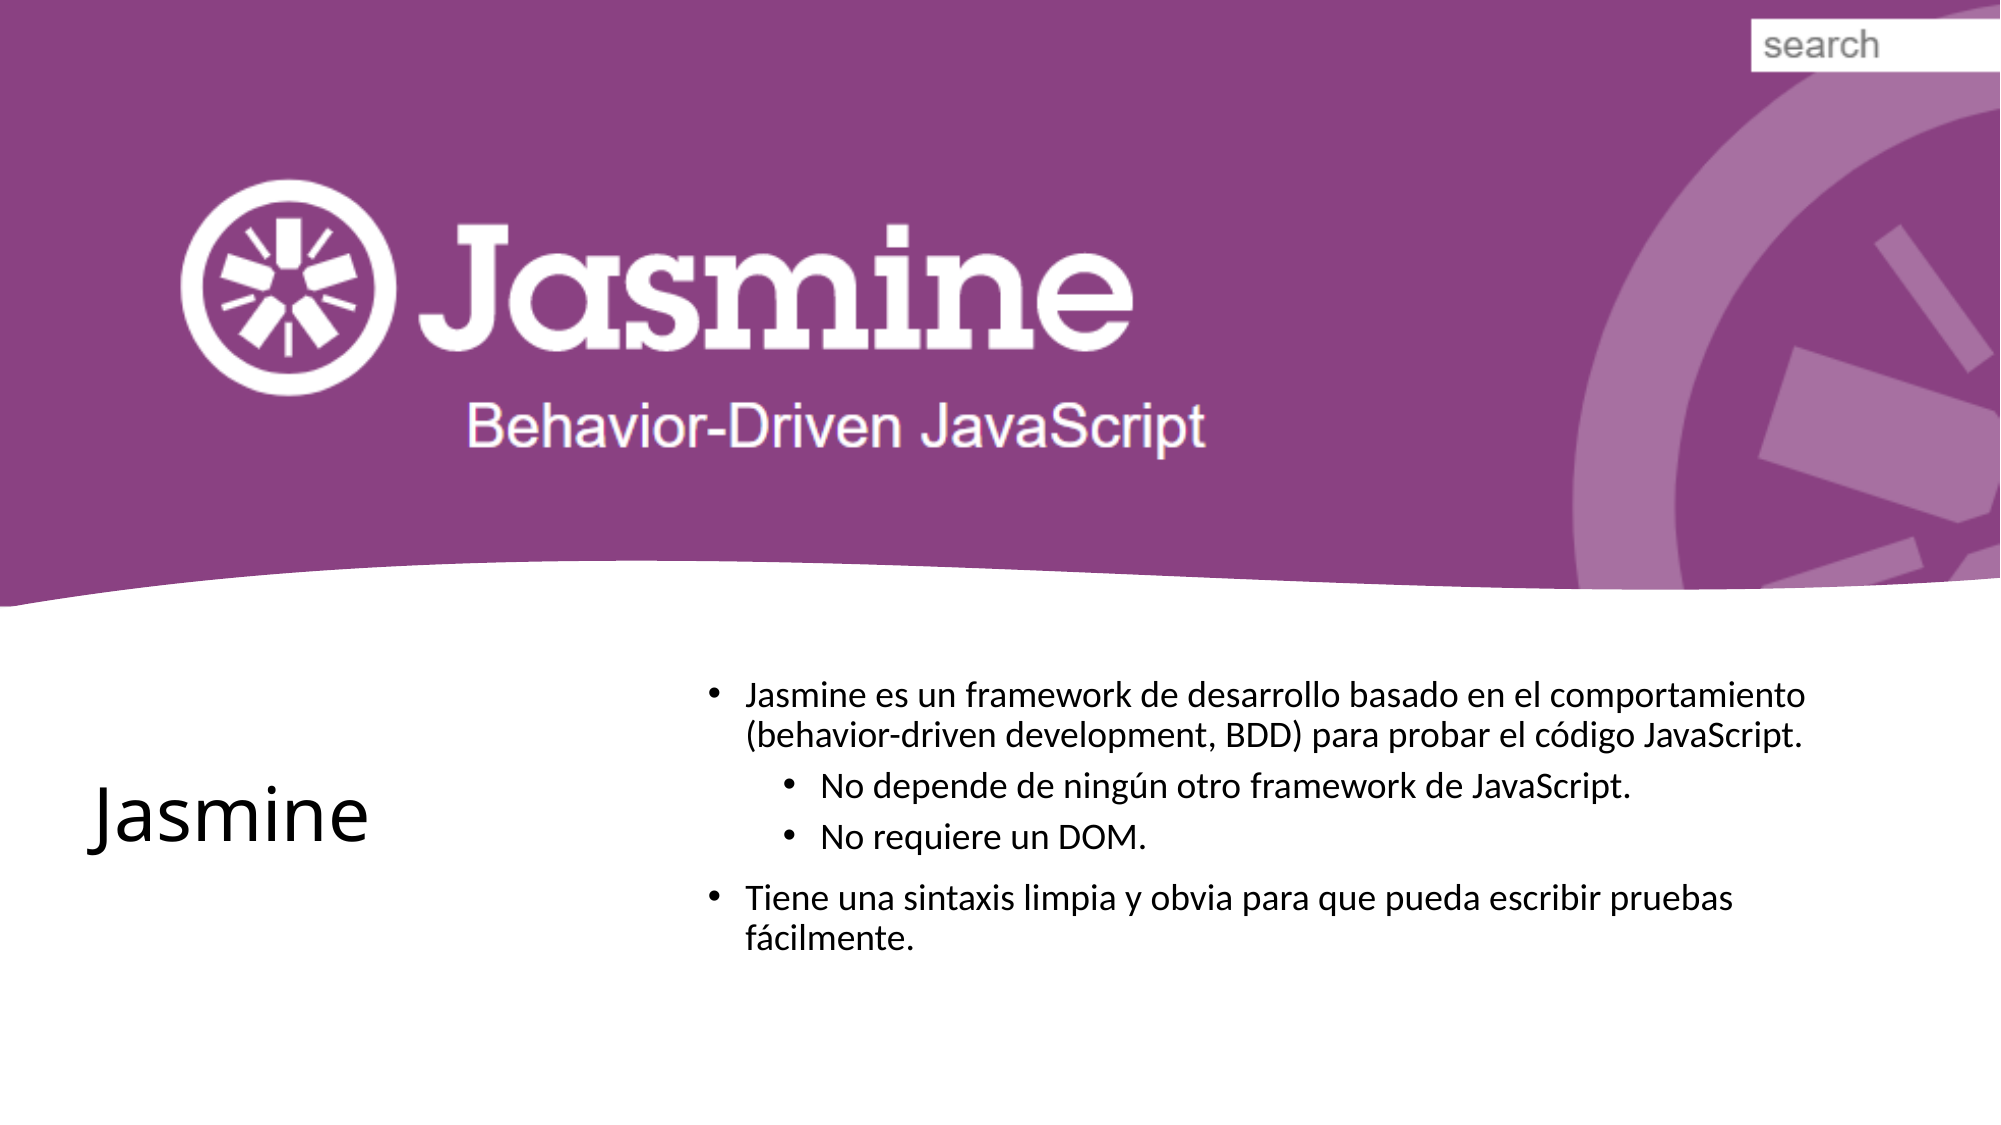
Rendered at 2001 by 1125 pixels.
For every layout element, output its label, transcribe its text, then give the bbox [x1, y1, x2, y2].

title Jasmine [78, 615, 619, 1018]
list Jasmine es un framework de desarrollo basado en el comportamiento (behavior-driven development, BDD) para probar el código JavaScript. No depende de ningún otro framework de JavaScript. No requiere un DOM. Tiene una sintaxis limpia y obvia para que pueda escribir pruebas fácilmente. [692, 615, 1921, 1018]
picture [0, 0, 2000, 609]
